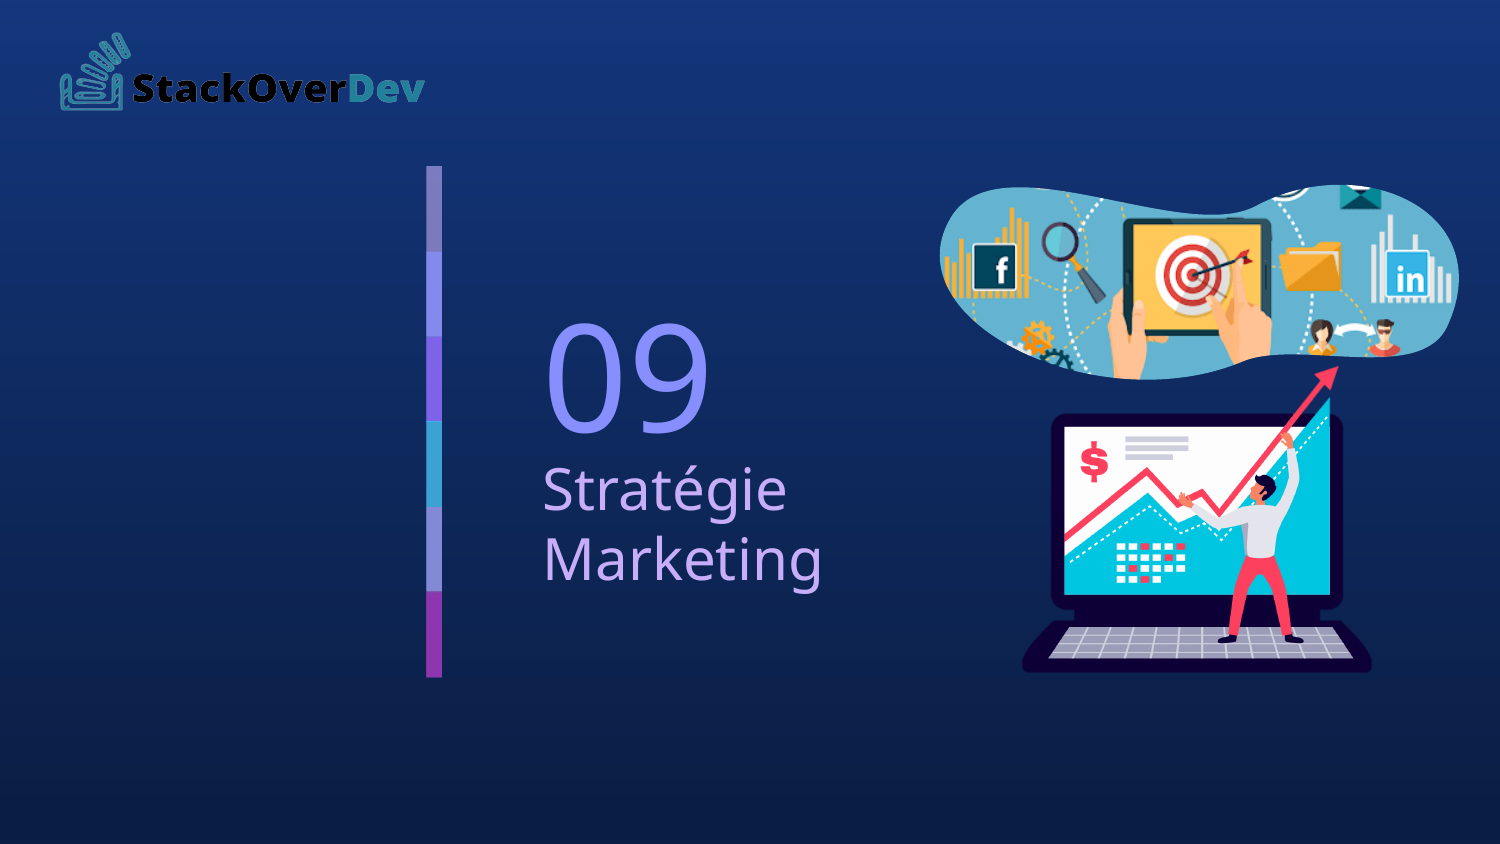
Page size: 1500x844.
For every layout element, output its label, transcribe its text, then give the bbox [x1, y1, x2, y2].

picture [43, 25, 433, 126]
title 09 [527, 271, 790, 472]
title Stratégie Marketing [527, 472, 949, 573]
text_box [889, 137, 1500, 423]
picture [954, 423, 1441, 798]
